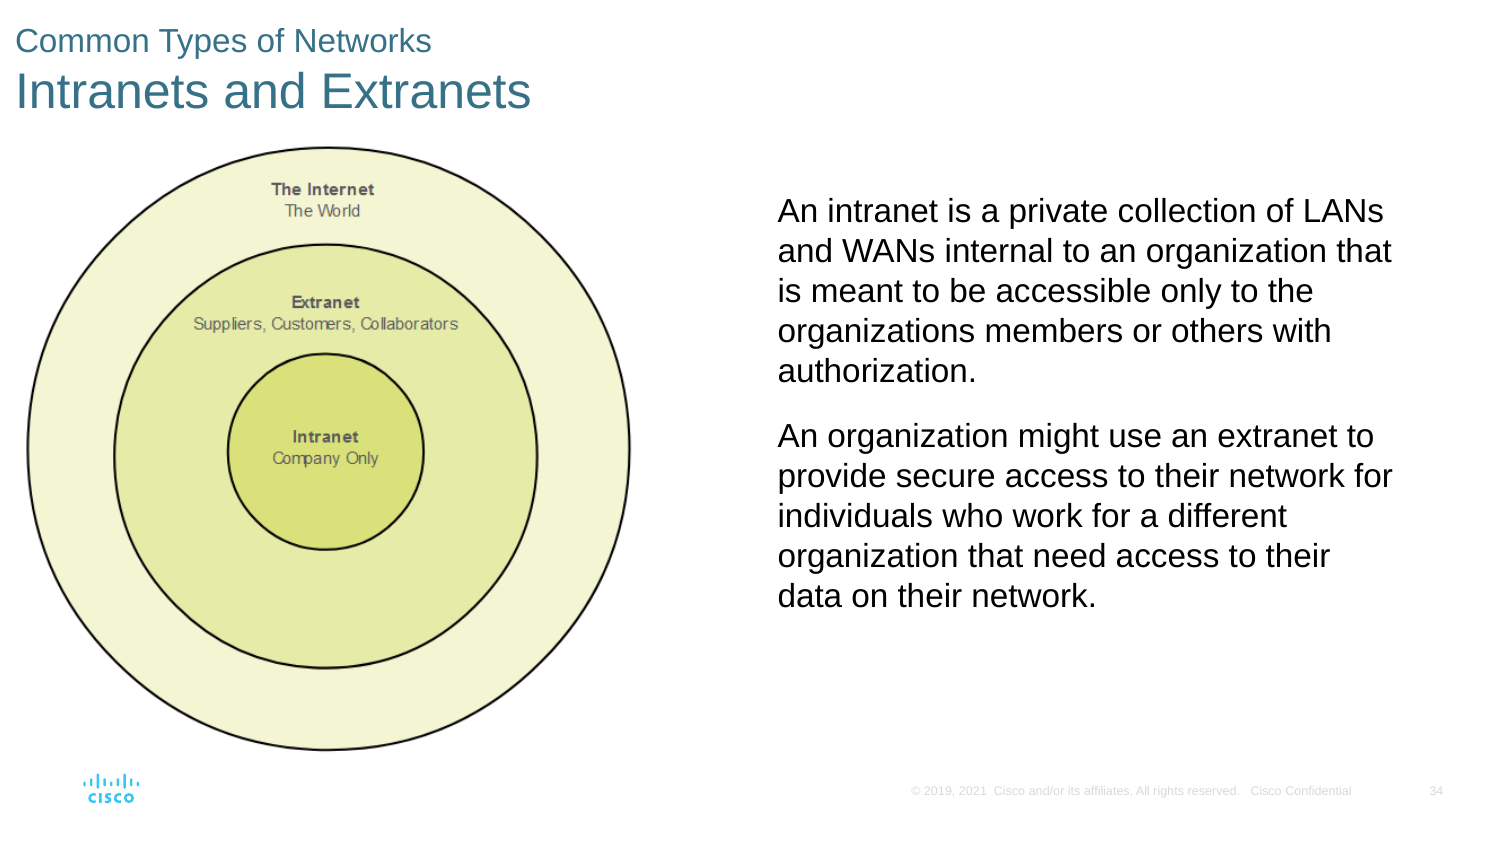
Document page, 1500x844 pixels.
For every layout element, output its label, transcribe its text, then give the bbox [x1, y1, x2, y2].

title Common Types of Networks Intranets and Extranets [0, 6, 1500, 131]
list An intranet is a private collection of LANs and WANs internal to an organization that is meant to be accessible only to the organizations members or others with authorization. An organization might use an extranet to provide secure access to their network for individuals who work for a different organization that need access to their data on their network. [762, 181, 1430, 678]
picture [15, 141, 638, 760]
